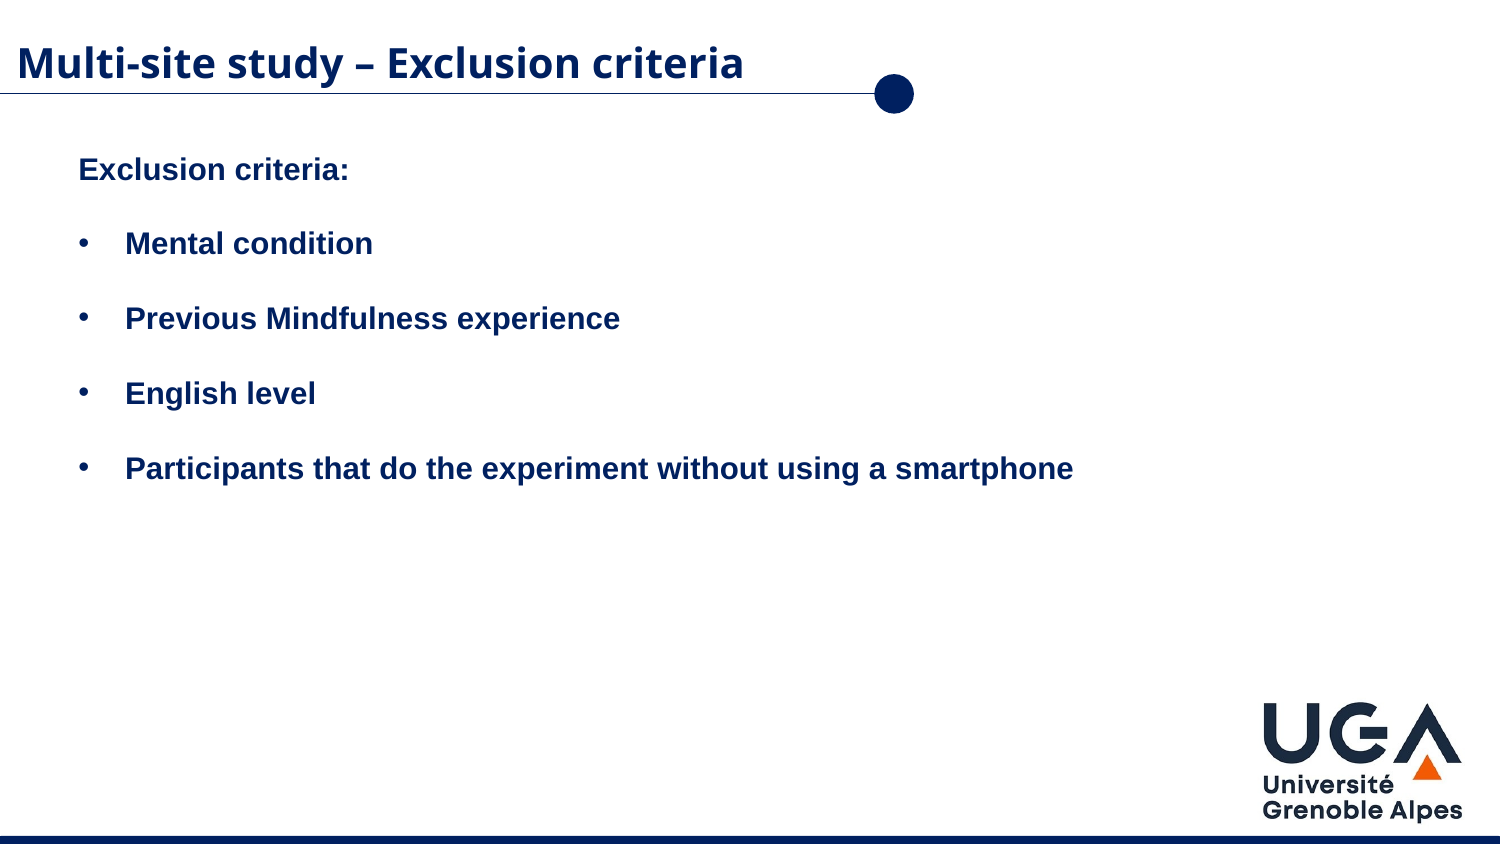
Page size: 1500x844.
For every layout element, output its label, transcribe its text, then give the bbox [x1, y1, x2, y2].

text_box Multi-site study – Exclusion criteria [1, 28, 760, 93]
text_box Exclusion criteria: Mental condition Previous Mindfulness experience English level Participants that do the experiment without using a smartphone [63, 141, 1168, 531]
text_box [0, 835, 1500, 844]
picture [1248, 684, 1474, 833]
text_box [874, 74, 914, 114]
